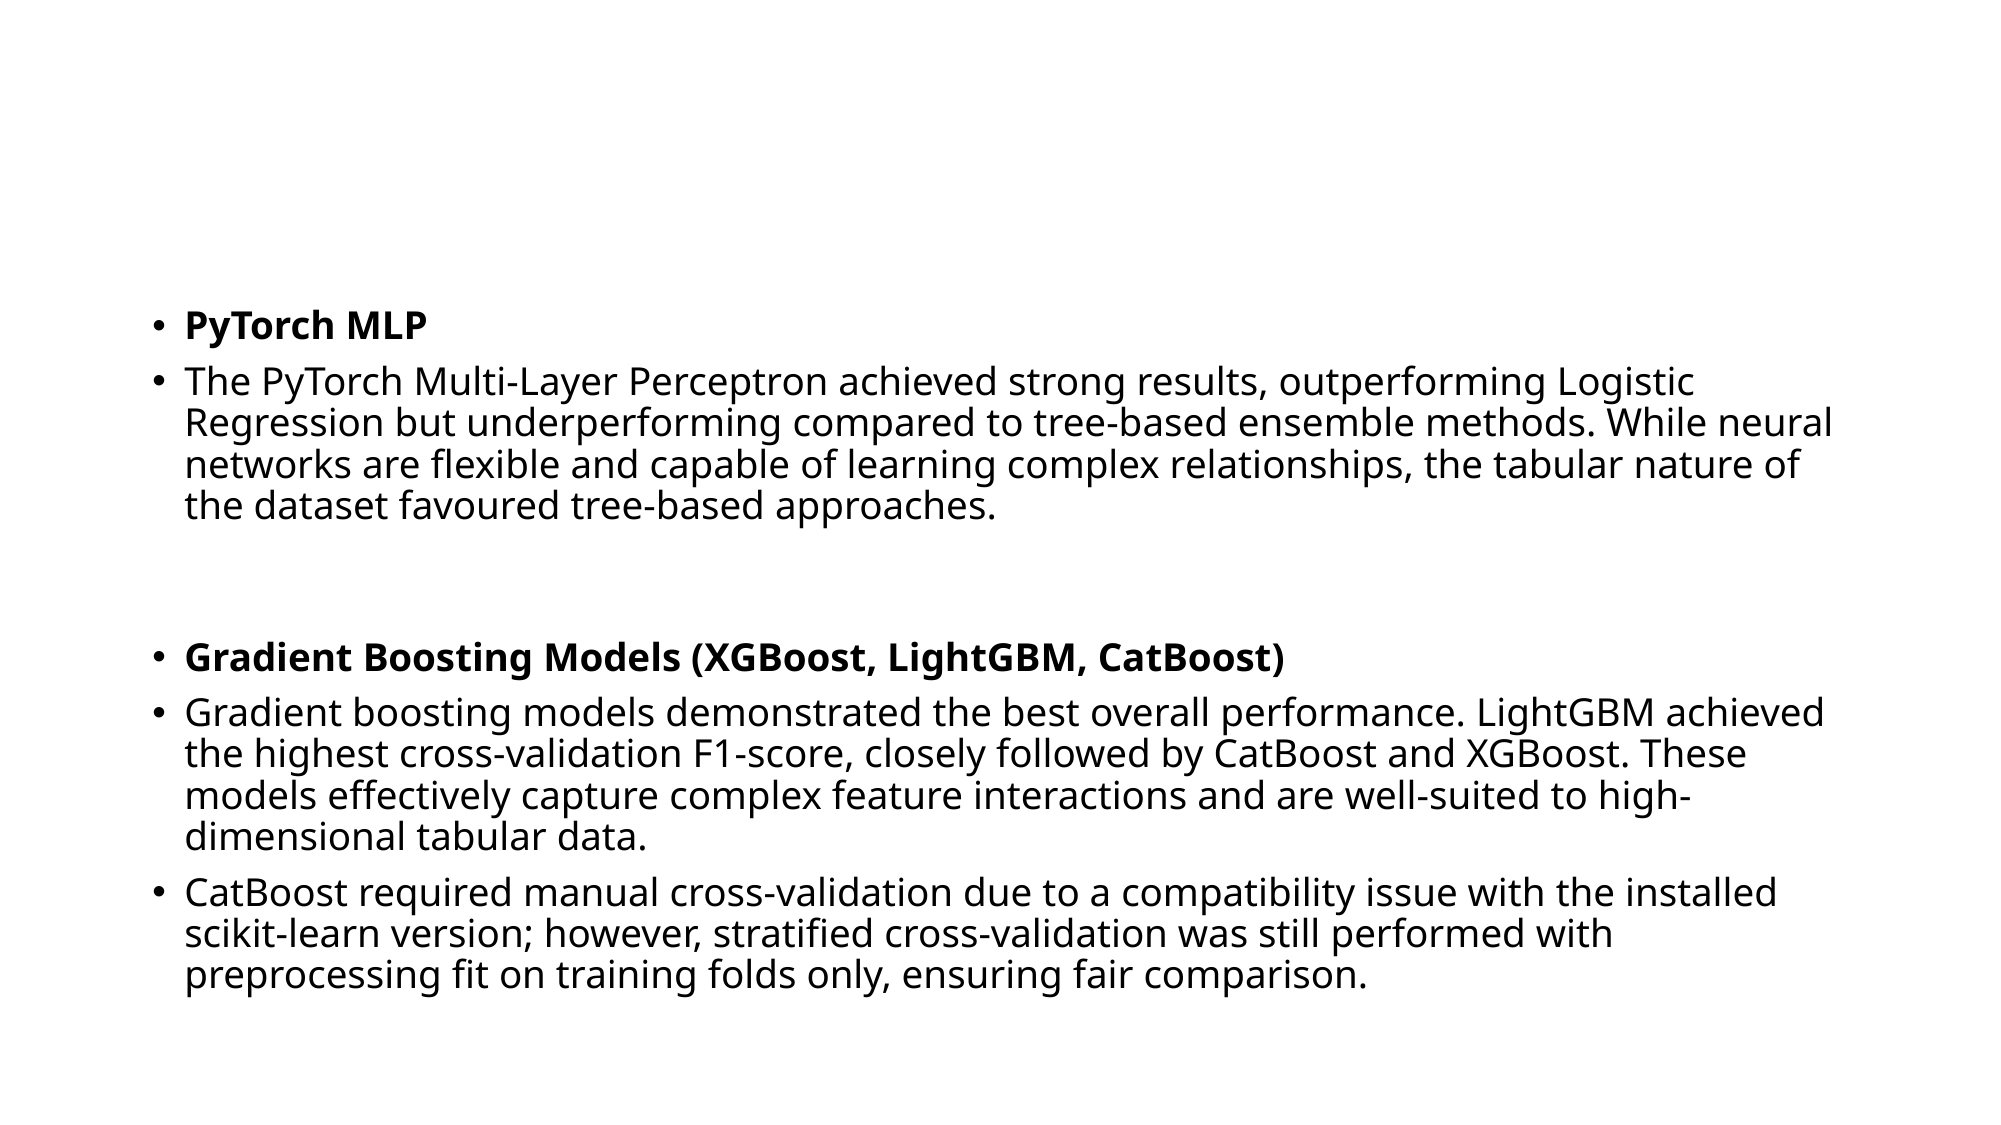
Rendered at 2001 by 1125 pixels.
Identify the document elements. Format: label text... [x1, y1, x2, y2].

list PyTorch MLP The PyTorch Multi-Layer Perceptron achieved strong results, outperforming Logistic Regression but underperforming compared to tree-based ensemble methods. While neural networks are flexible and capable of learning complex relationships, the tabular nature of the dataset favoured tree-based approaches. Gradient Boosting Models (XGBoost, LightGBM, CatBoost) Gradient boosting models demonstrated the best overall performance. LightGBM achieved the highest cross-validation F1-score, closely followed by CatBoost and XGBoost. These models effectively capture complex feature interactions and are well-suited to high-dimensional tabular data. CatBoost required manual cross-validation due to a compatibility issue with the installed scikit-learn version; however, stratified cross-validation was still performed with preprocessing fit on training folds only, ensuring fair comparison. [137, 299, 1863, 1014]
